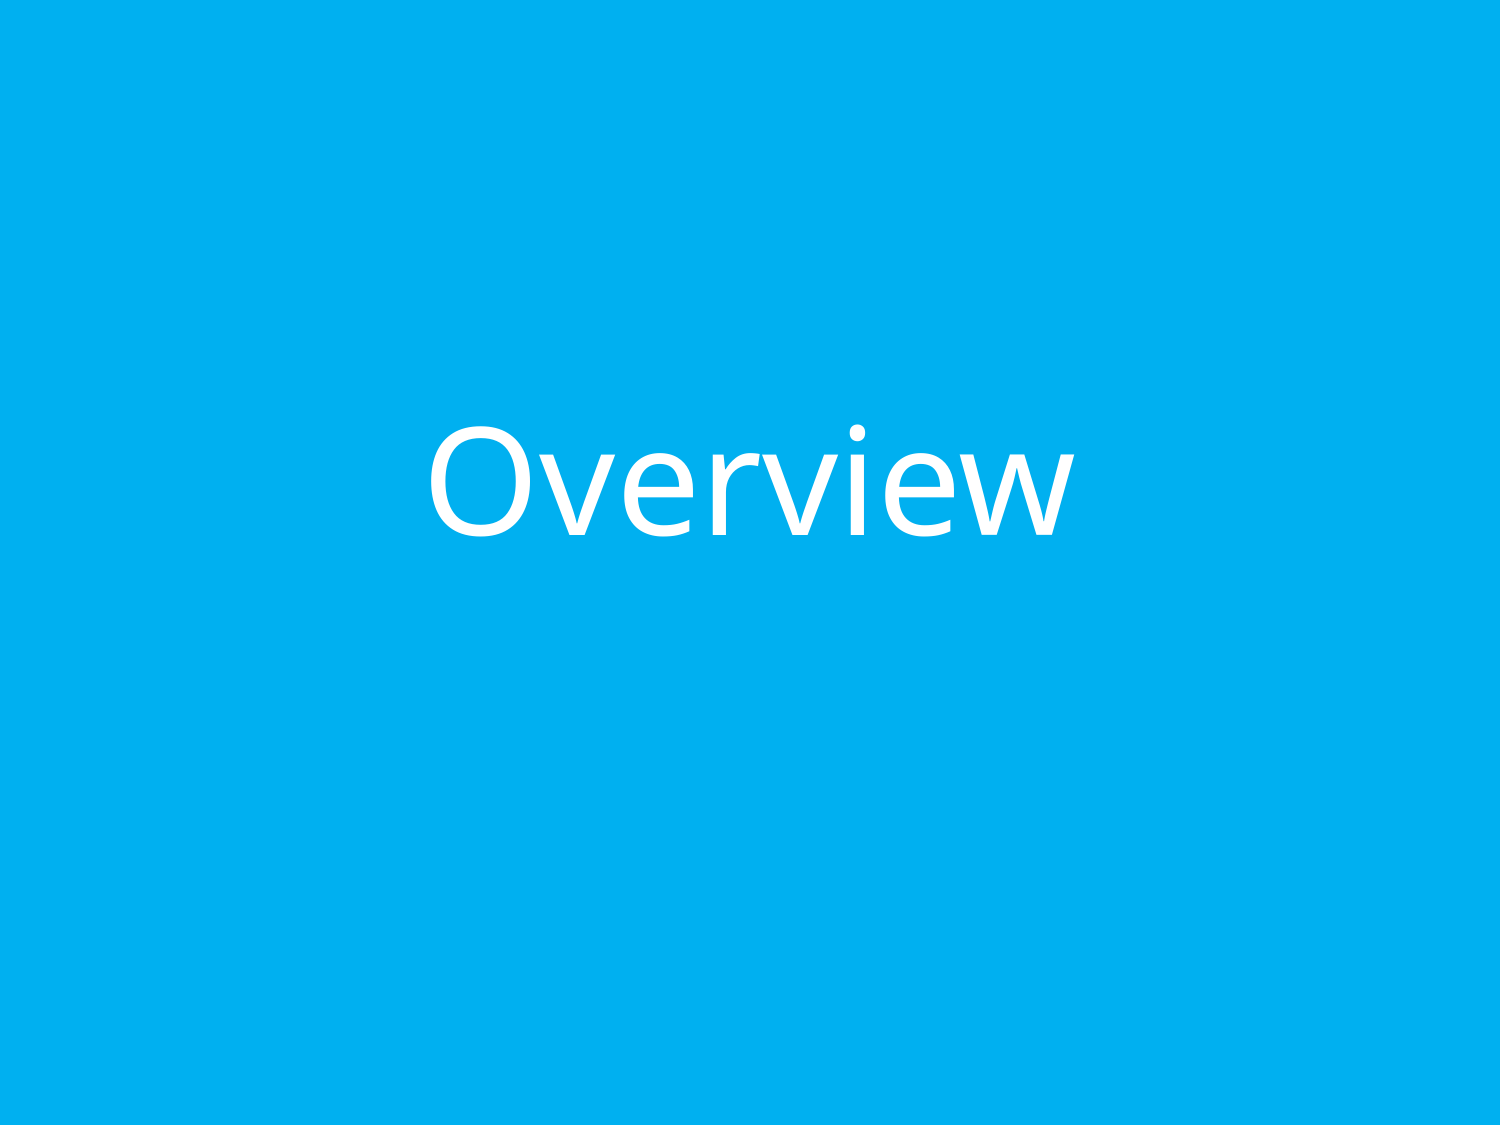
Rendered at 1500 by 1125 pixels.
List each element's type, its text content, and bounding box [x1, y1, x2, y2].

title Overview [112, 184, 1388, 576]
